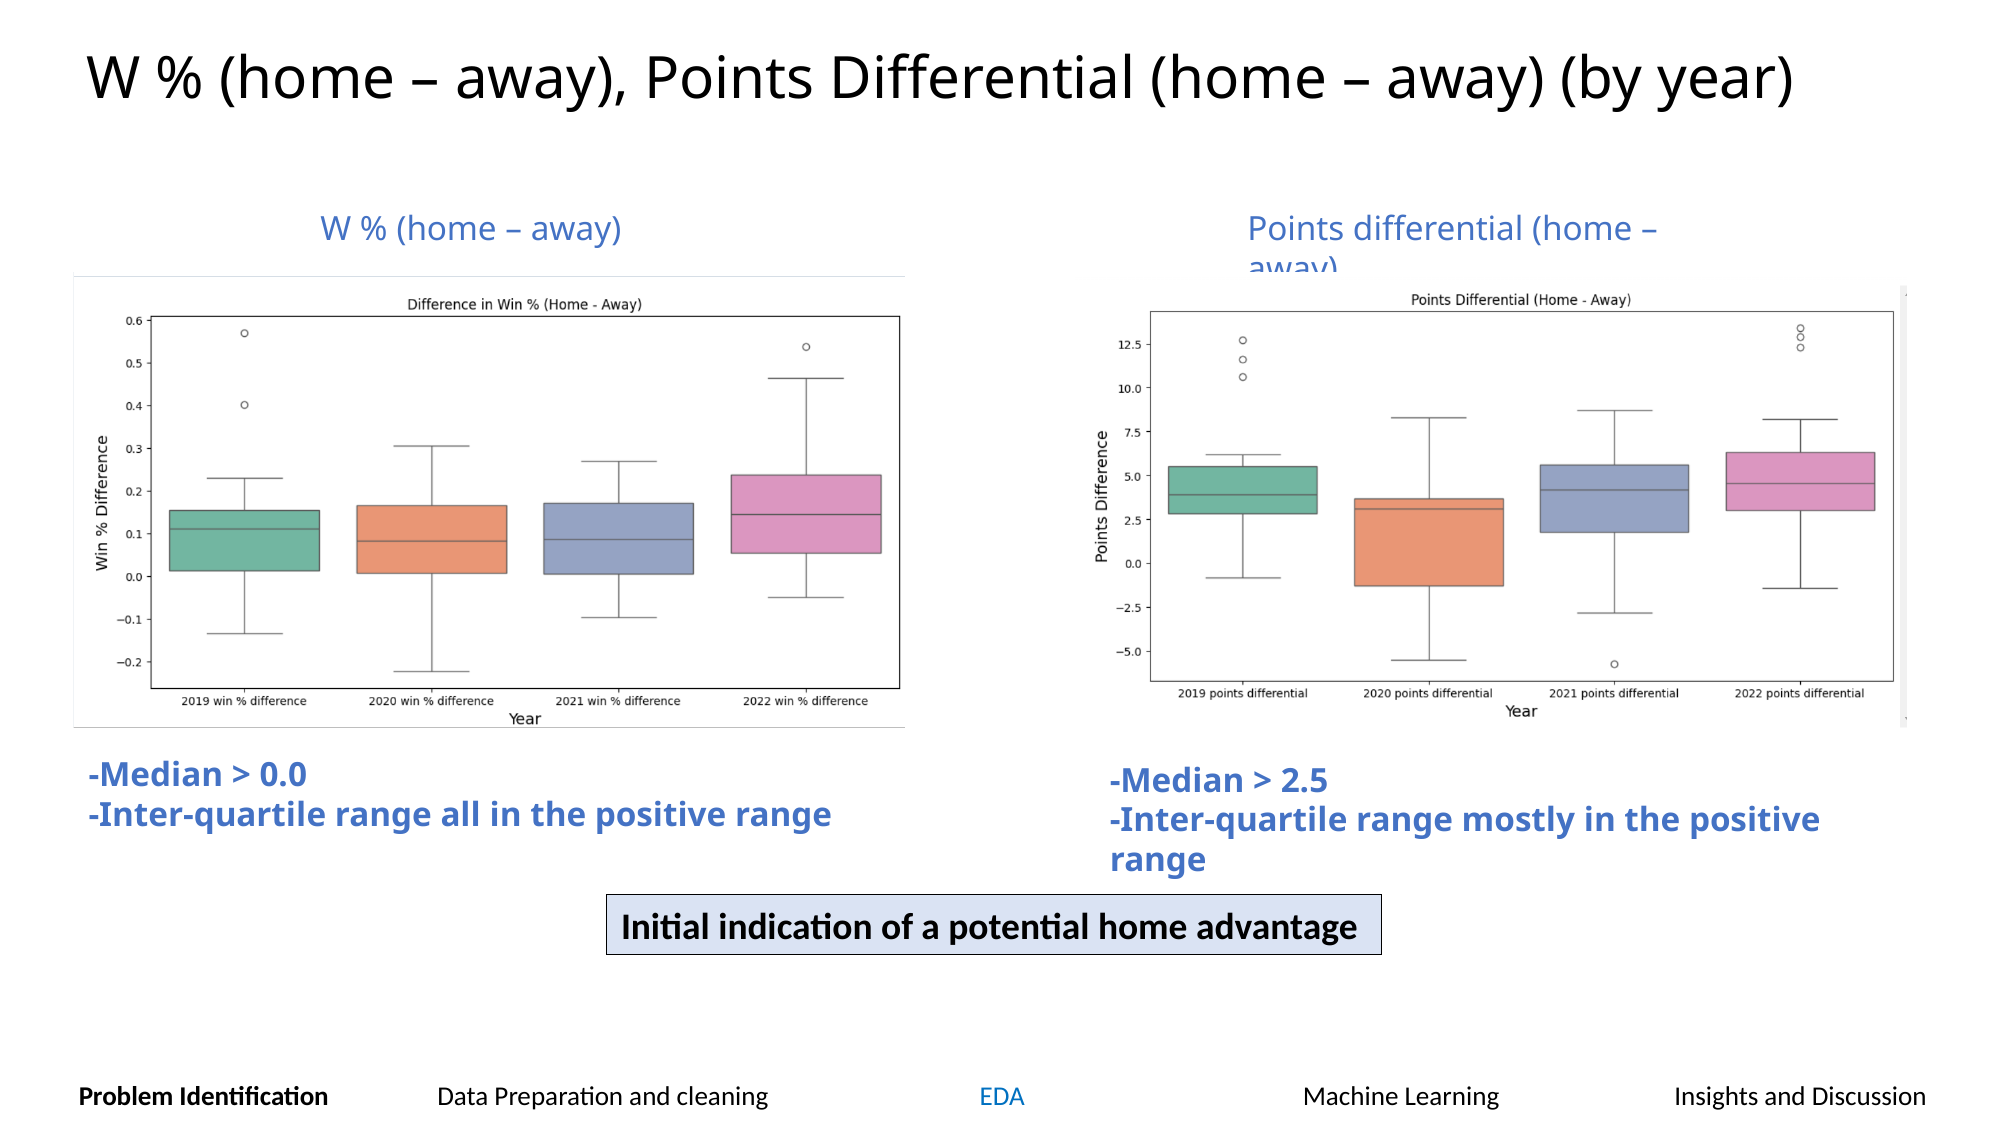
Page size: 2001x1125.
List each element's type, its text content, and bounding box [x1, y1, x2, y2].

text_box -Median > 2.5 -Inter-quartile range mostly in the positive range [1095, 751, 1927, 886]
text_box Points differential (home – away) [1232, 199, 1749, 272]
list W % (home – away), Points Differential (home – away) (by year) [71, 5, 1917, 155]
text_box Initial indication of a potential home advantage [606, 894, 1382, 955]
text_box W % (home – away) [305, 199, 660, 255]
picture [73, 272, 905, 728]
picture [1074, 272, 1907, 728]
text_box -Median > 0.0 -Inter-quartile range all in the positive range [73, 745, 905, 840]
